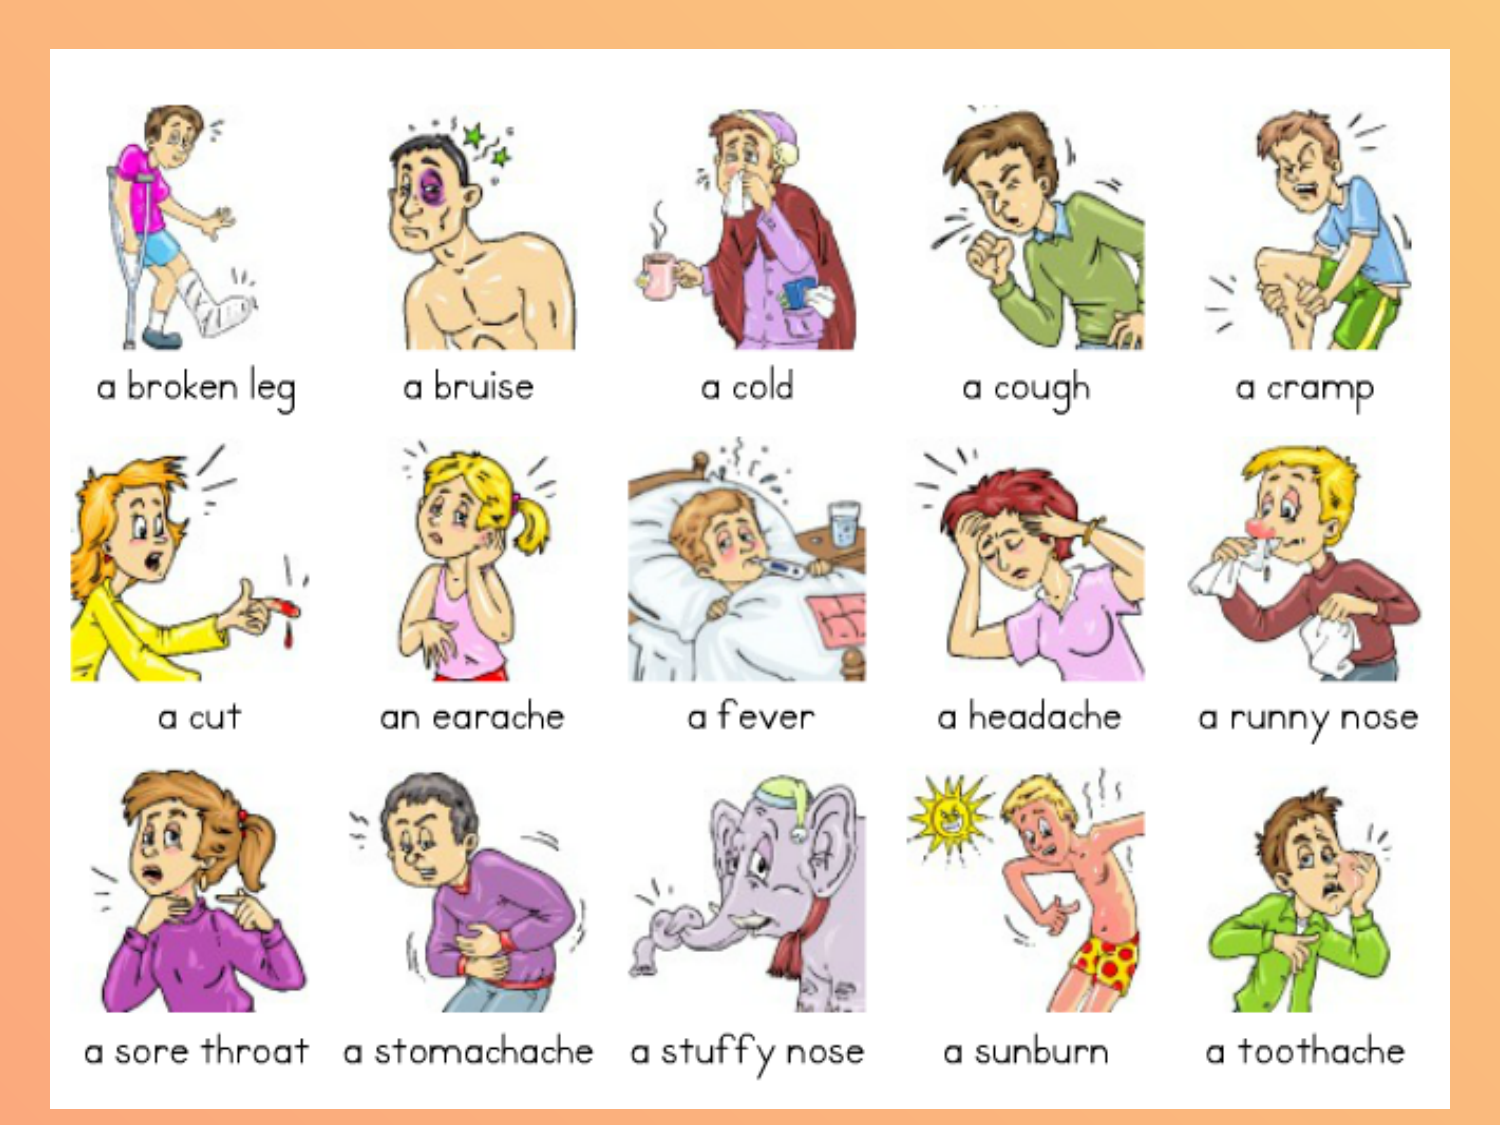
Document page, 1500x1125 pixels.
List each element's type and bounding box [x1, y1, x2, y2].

picture [49, 49, 1451, 1109]
